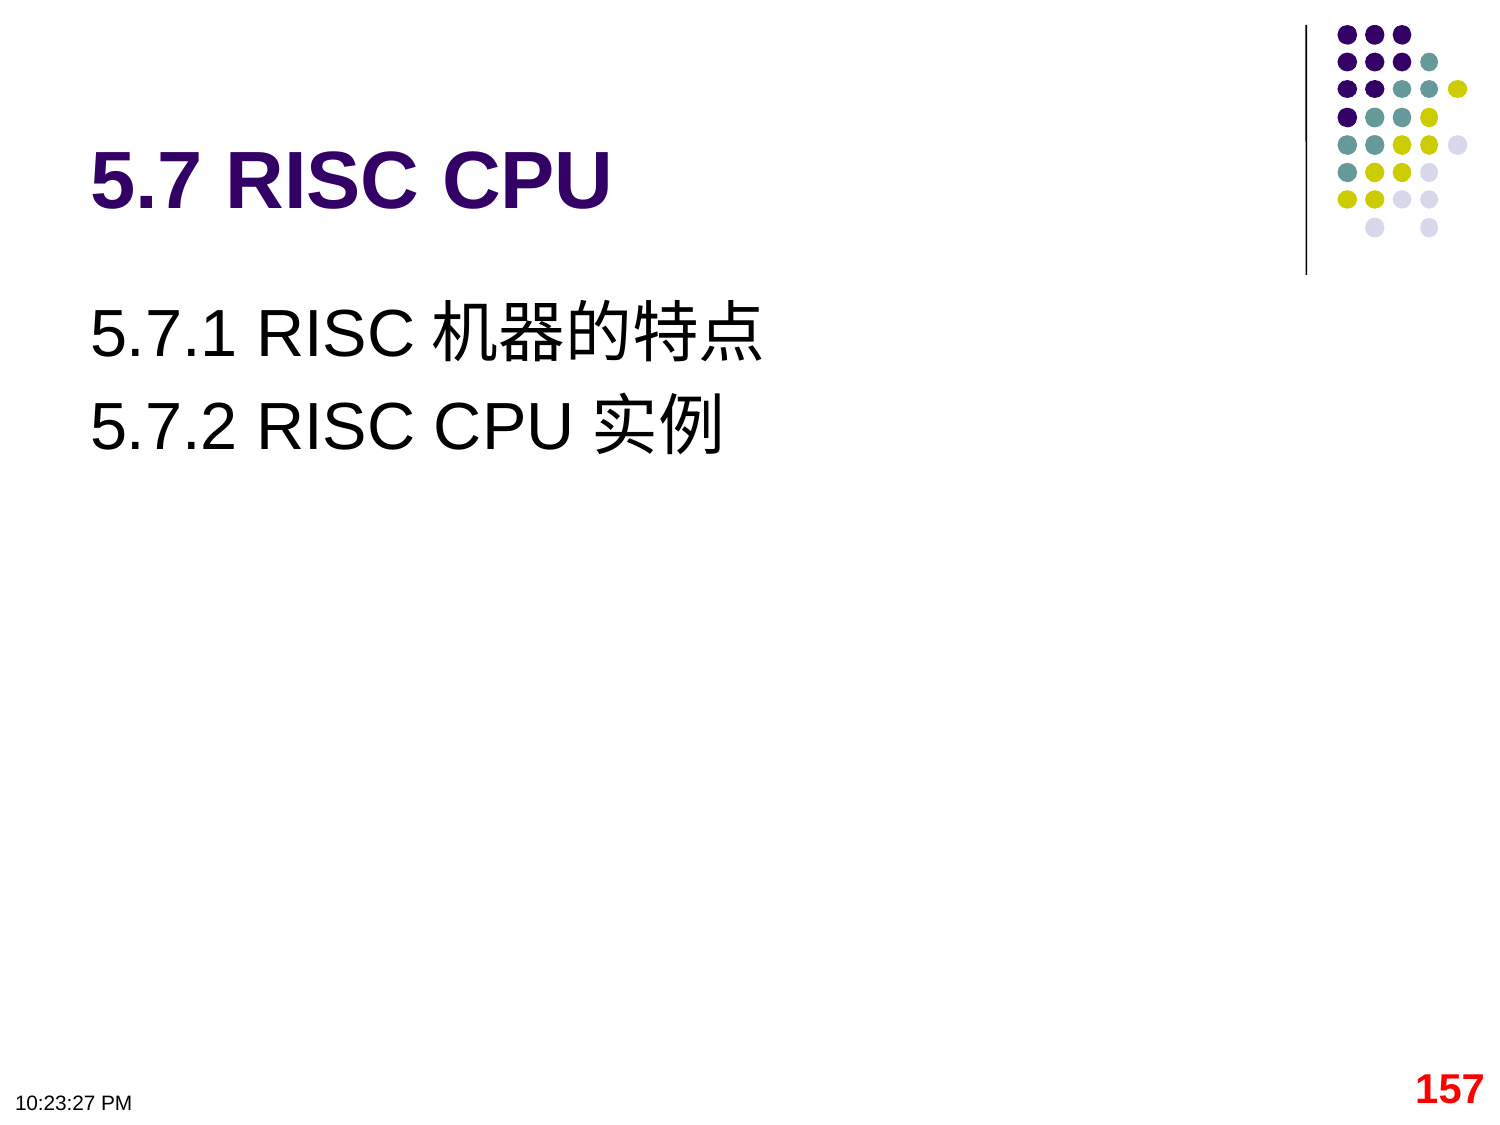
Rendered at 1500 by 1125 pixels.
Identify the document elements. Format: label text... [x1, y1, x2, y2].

title 5.7 RISC CPU [75, 113, 703, 233]
slide_number 157 [1352, 1053, 1500, 1125]
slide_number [0, 1081, 351, 1125]
list 5.7.1 RISC机器的特点 5.7.2 RISC CPU实例 [75, 282, 809, 492]
